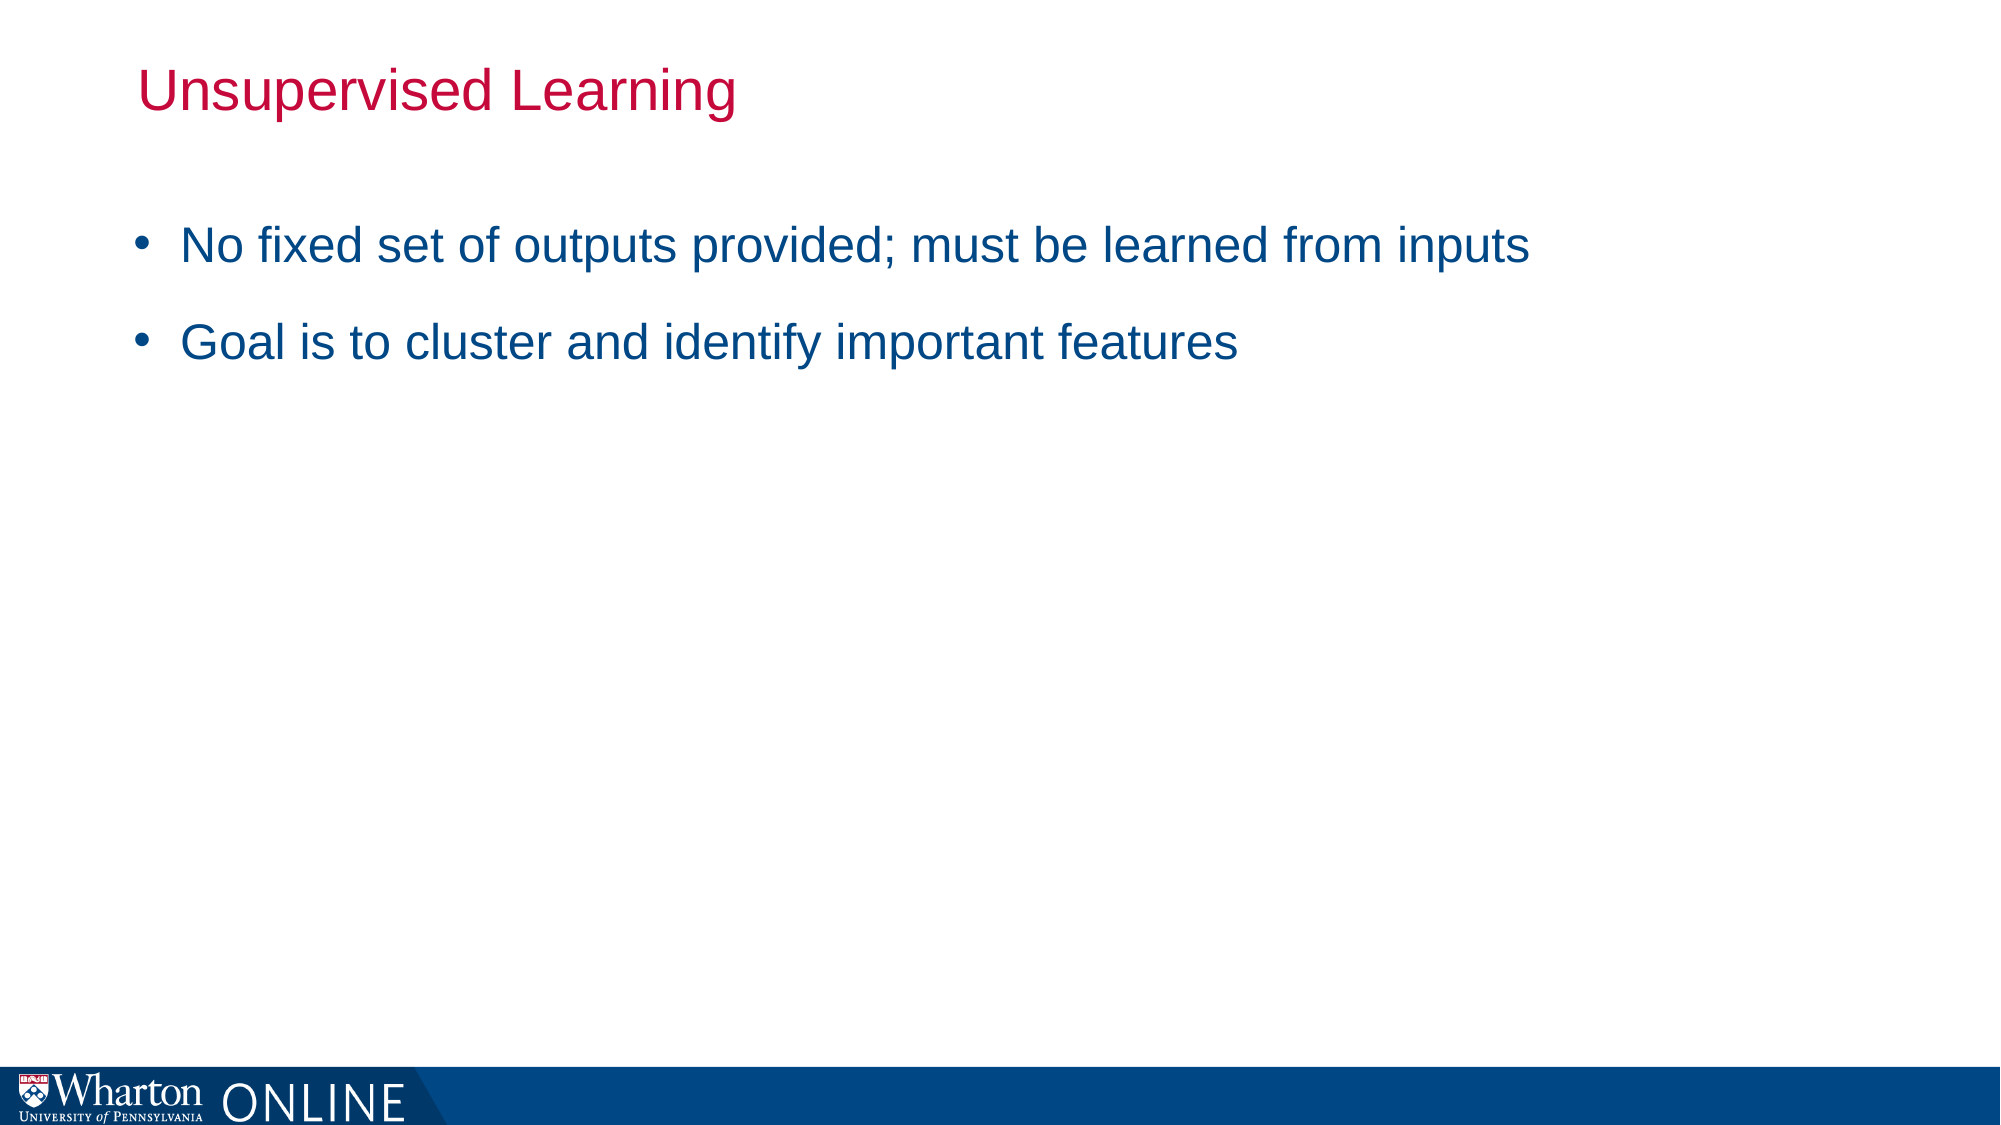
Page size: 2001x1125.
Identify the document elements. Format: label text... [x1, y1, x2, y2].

picture [19, 1072, 404, 1124]
text_box No fixed set of outputs provided; must be learned from inputs Goal is to cluster and identify important features [133, 206, 1859, 1006]
title Unsupervised Learning [137, 59, 1863, 139]
